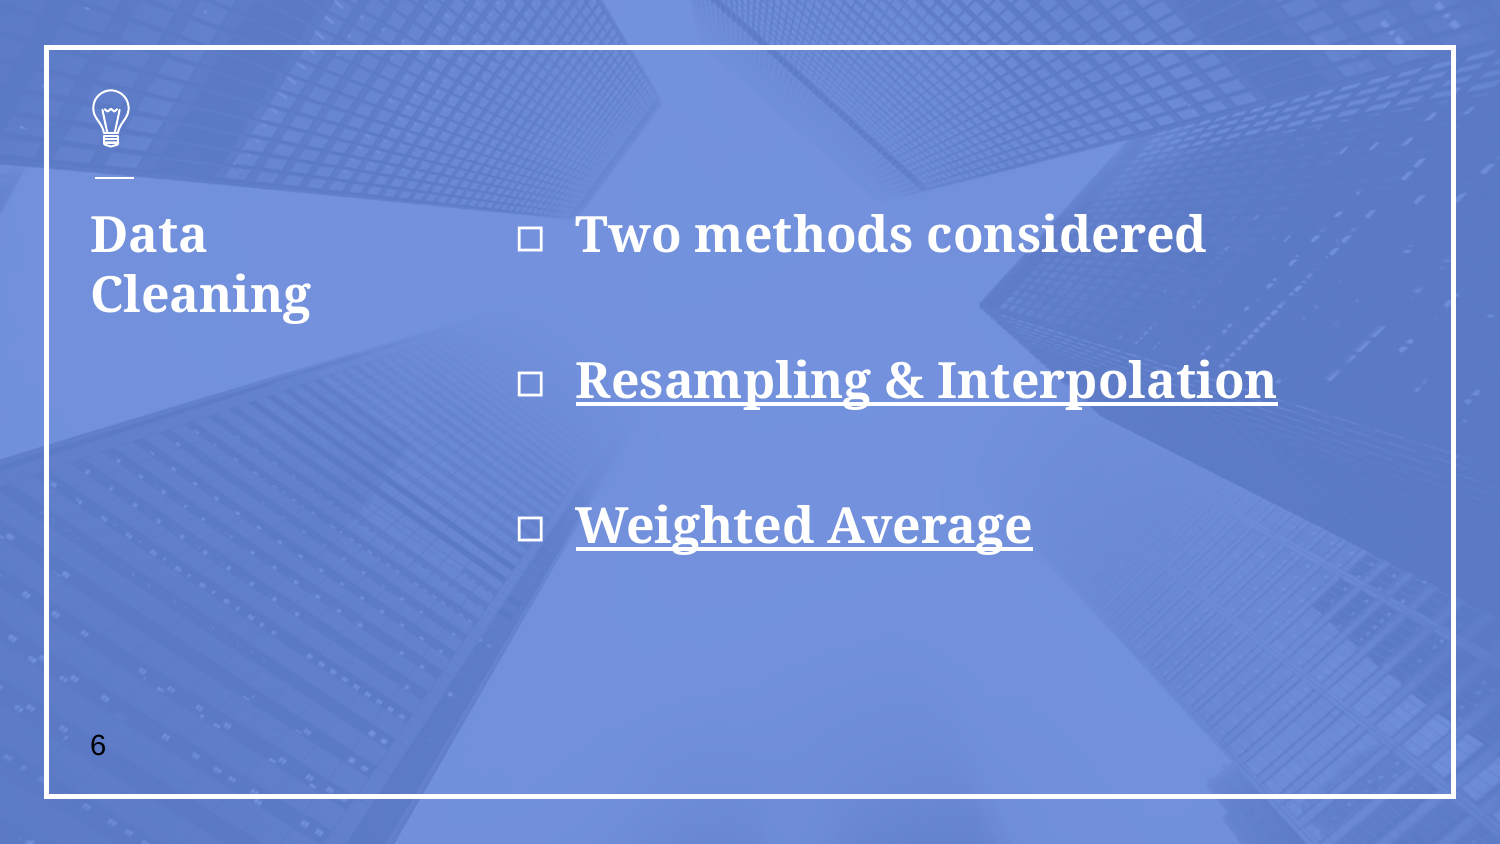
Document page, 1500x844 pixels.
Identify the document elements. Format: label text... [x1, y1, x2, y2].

slide_number 6 [75, 687, 165, 777]
title Data Cleaning [75, 187, 429, 322]
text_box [92, 90, 129, 147]
list Two methods considered Resampling & Interpolation Weighted Average [485, 187, 1452, 770]
